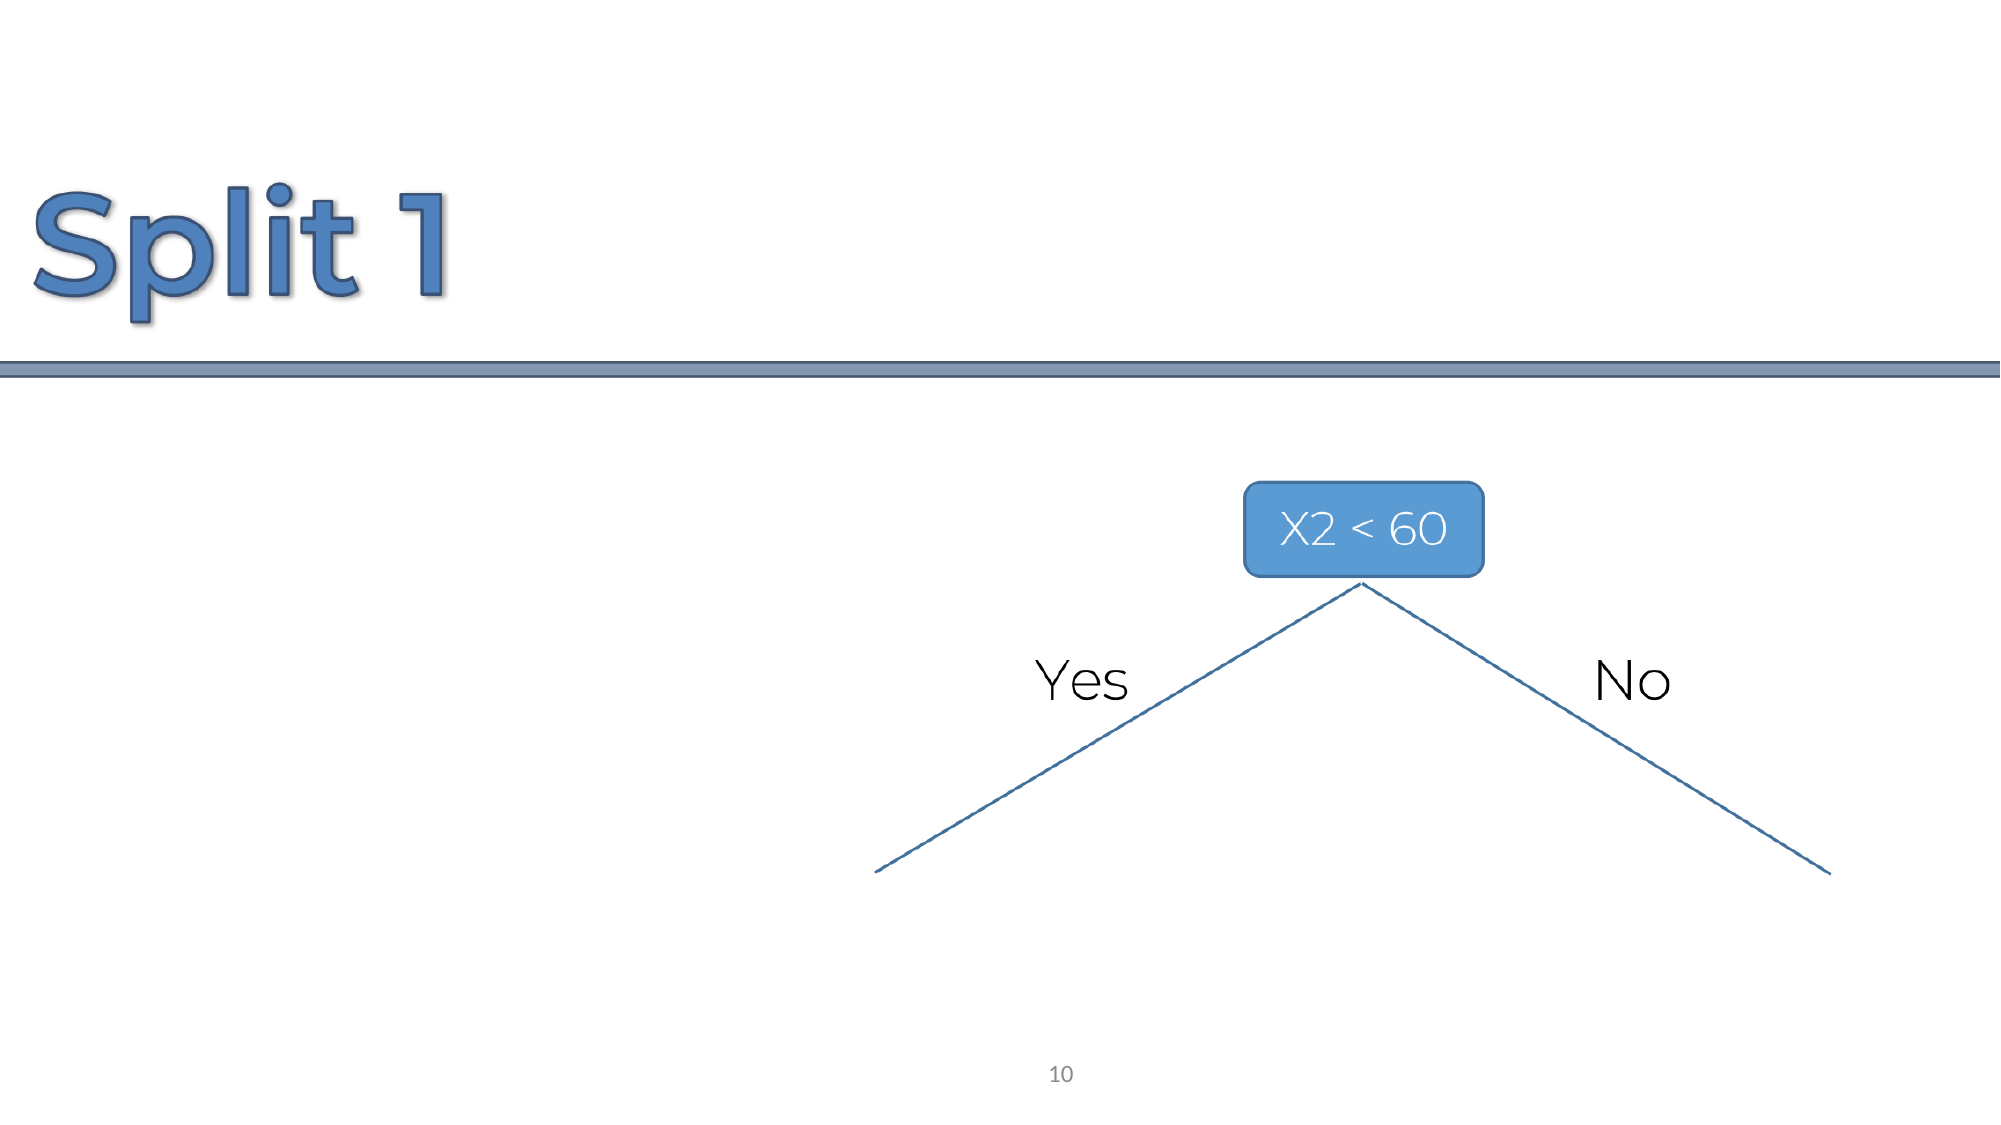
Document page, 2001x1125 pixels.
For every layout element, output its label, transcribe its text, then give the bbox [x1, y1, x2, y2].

slide_number 10 [638, 1042, 1089, 1103]
picture [0, 156, 2000, 969]
